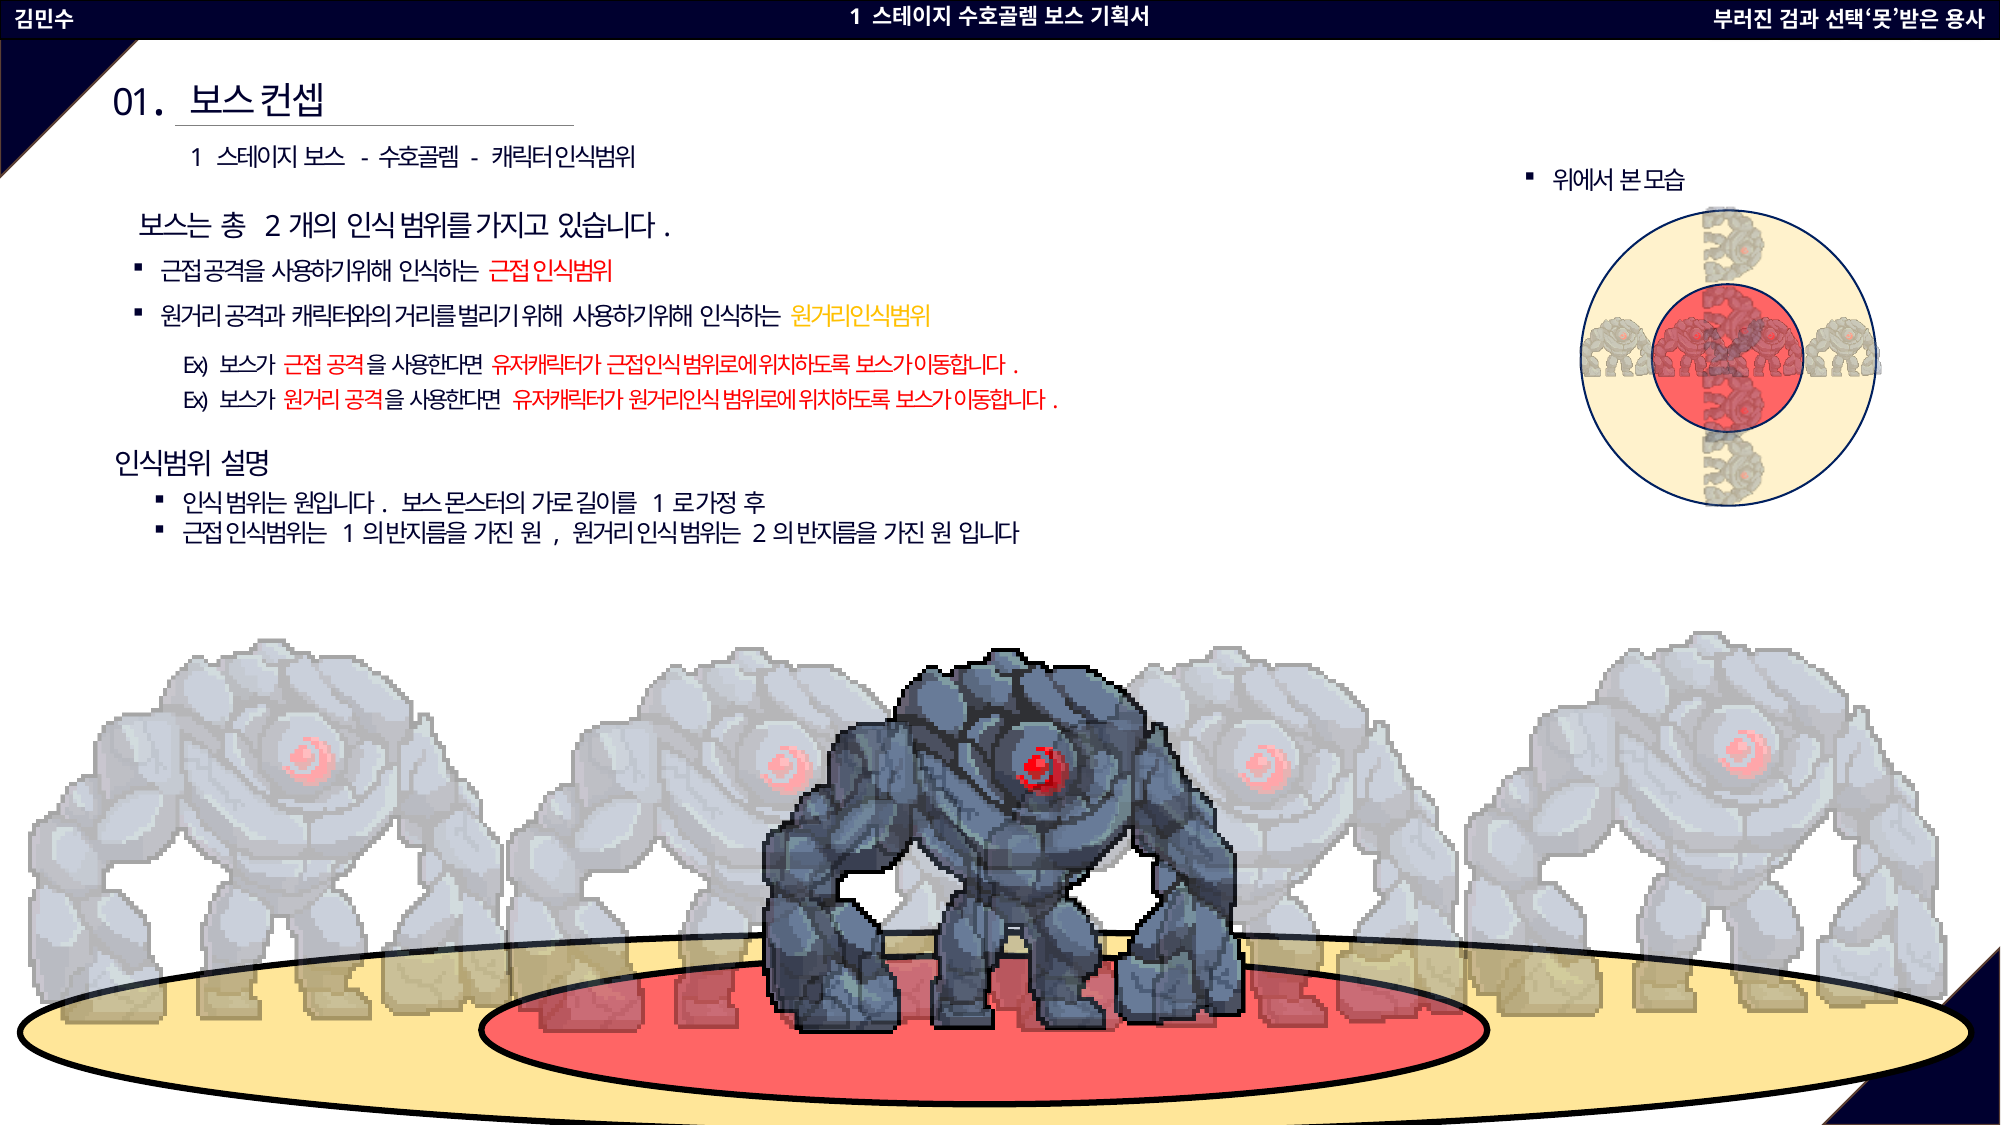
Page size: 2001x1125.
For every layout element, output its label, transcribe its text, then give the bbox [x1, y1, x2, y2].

text_box Ex) 보스가 근접 공격을 사용한다면 유저캐릭터가 근접인식 범위로에 위치하도록 보스가 이동합니다. [167, 343, 1294, 378]
picture [1577, 292, 1884, 502]
text_box [1581, 379, 1701, 505]
text_box Ex) 보스가 원거리 공격을 사용한다면 유저캐릭터가 원거리인식 범위로에 위치하도록 보스가 이동합니다. [167, 378, 1294, 421]
picture [15, 611, 1968, 1044]
text_box 1 스테이지 보스 - 수호골렘 - 캐릭터 인식범위 [175, 134, 835, 224]
text_box 위에서 본 모습 [1509, 157, 2000, 202]
text_box [1766, 216, 1871, 313]
text_box [1666, 287, 1701, 313]
text_box 근접 공격을 사용하기위해 인식하는 근접 인식범위 [117, 248, 908, 293]
text_box 보스 컨셉 [181, 126, 418, 130]
text_box [481, 1034, 1484, 1106]
text_box 01. [97, 58, 181, 134]
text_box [0, 0, 2000, 41]
picture [1693, 212, 1774, 277]
text_box [1653, 379, 1693, 425]
text_box [1774, 379, 1876, 500]
text_box [1774, 298, 1789, 313]
text_box 보스 컨셉 [181, 69, 418, 125]
text_box 보스는 총 2개의 인식 범위를 가지고 있습니다. [123, 199, 688, 248]
text_box 원거리 공격과 캐릭터와의 거리를 벌리기 위해 사용하기위해 인식하는 원거리인식범위 [117, 293, 1099, 338]
text_box 인식범위 설명 [100, 438, 664, 488]
text_box [19, 1022, 1973, 1125]
text_box [1774, 379, 1802, 418]
text_box [1586, 213, 1701, 313]
text_box 인식 범위는 원입니다. 보스 몬스터의 가로 길이를 1로 가정 후 근접 인식범위는 1의 반지름을 가진 원 , 원거리 인식 범위는 2의 반지름을 가진 원 입니다 [139, 480, 1154, 556]
